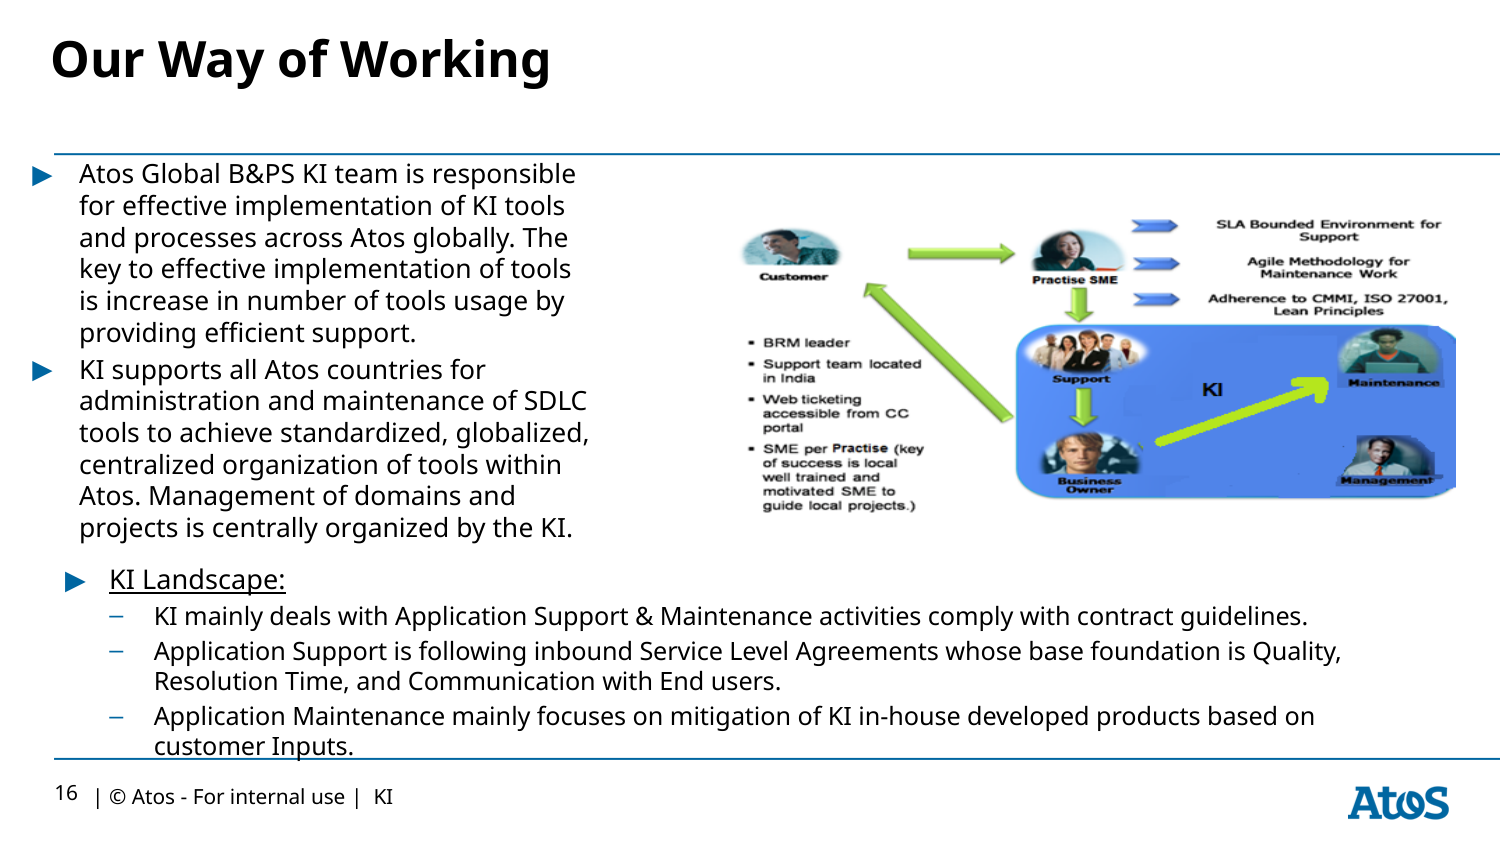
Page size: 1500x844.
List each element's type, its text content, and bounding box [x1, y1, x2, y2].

slide_number 16 [39, 776, 113, 812]
picture [0, 0, 1500, 844]
text_box Atos Global B&PS KI team is responsible for effective implementation of KI tools and processes across Atos globally. The key to effective implementation of tools is increase in number of tools usage by providing efficient support. KI supports all Atos countries for administration and maintenance of SDLC tools to achieve standardized, globalized, centralized organization of tools within Atos. Management of domains and projects is centrally organized by the KI. [17, 150, 608, 578]
title Our Way of Working [35, 20, 1471, 139]
text_box KI Landscape: KI mainly deals with Application Support & Maintenance activities comply with contract guidelines. Application Support is following inbound Service Level Agreements whose base foundation is Quality, Resolution Time, and Communication with End users. Application Maintenance mainly focuses on mitigation of KI in-house developed products based on customer Inputs. [49, 555, 1429, 800]
